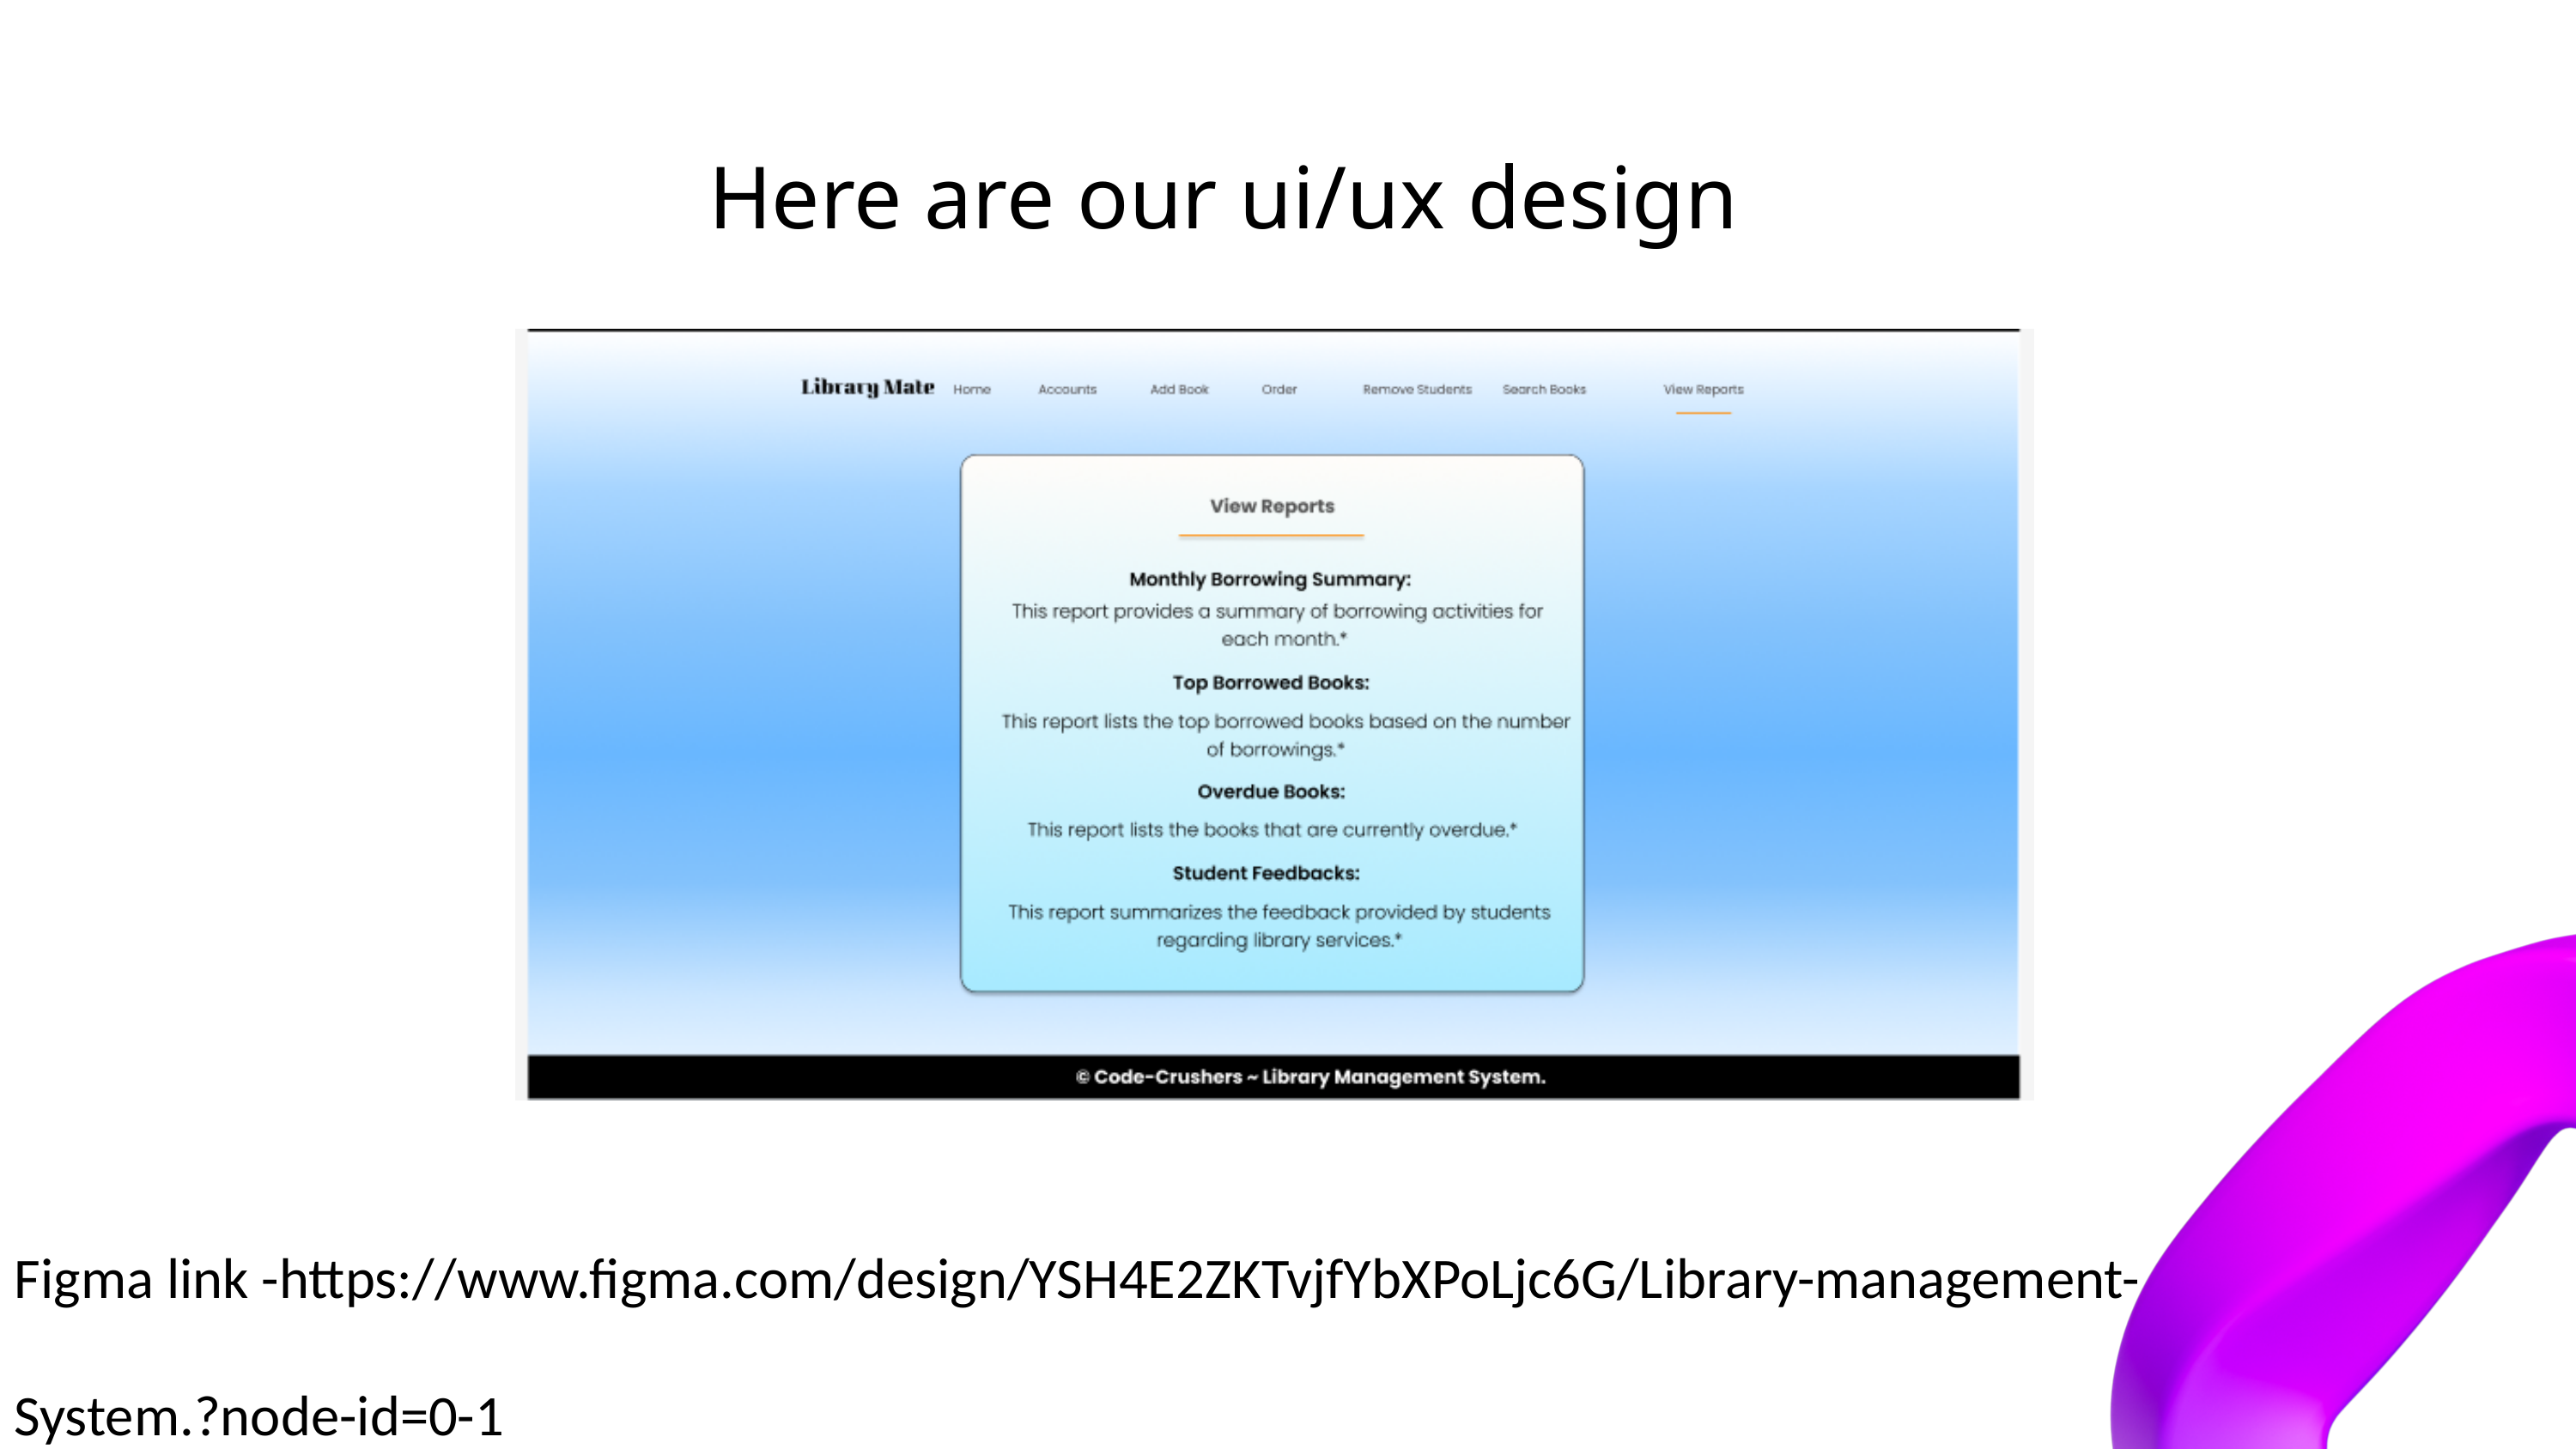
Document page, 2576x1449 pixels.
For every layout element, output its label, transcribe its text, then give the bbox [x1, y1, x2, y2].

text_box Here are our ui/ux design [708, 91, 2426, 246]
text_box Figma link -https://www.figma.com/design/YSH4E2ZKTvjfYbXPoLjc6G/Library-management-System.?node-id=0-1 [14, 1173, 1938, 1448]
picture [514, 328, 2576, 1449]
